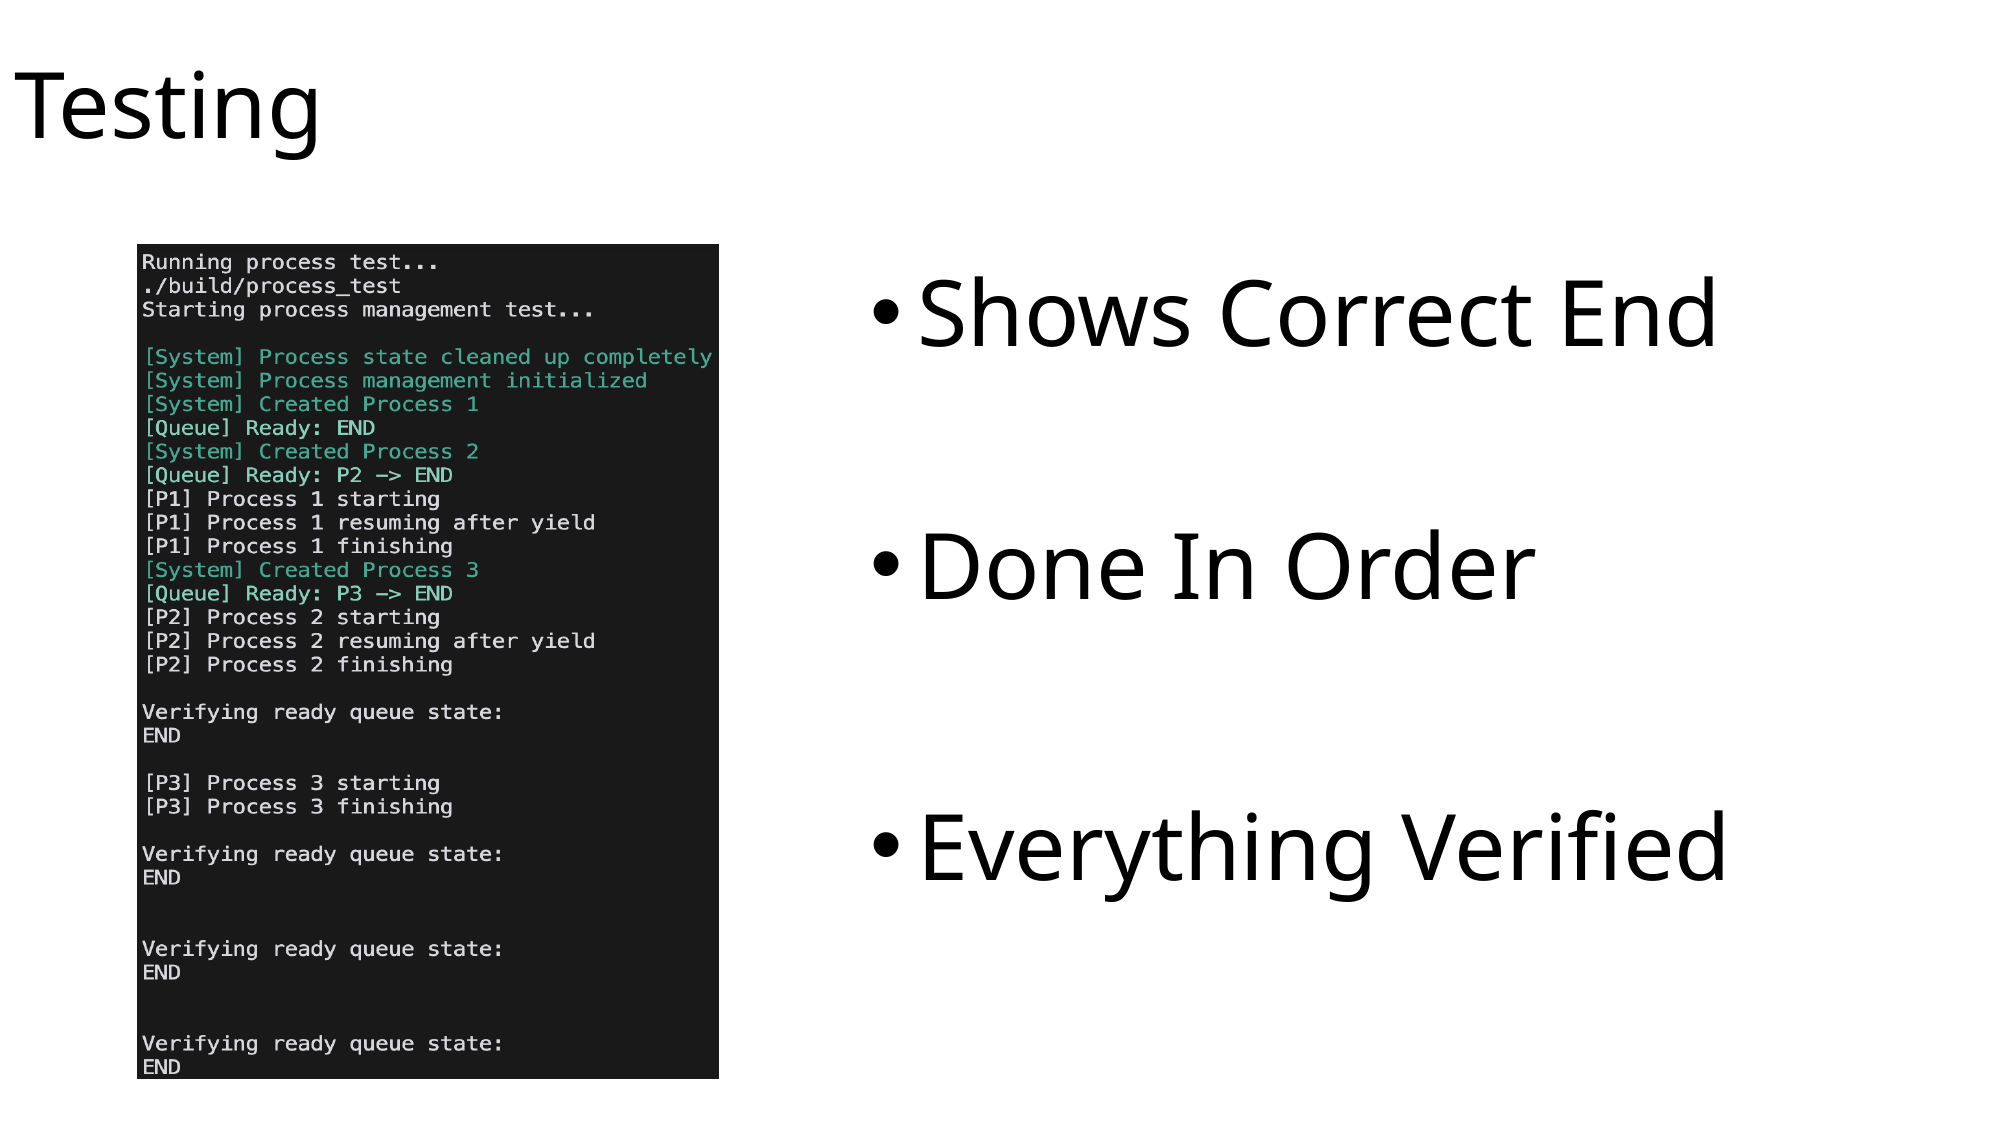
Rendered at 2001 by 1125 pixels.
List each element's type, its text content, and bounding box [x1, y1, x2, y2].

text_box Shows Correct End [855, 247, 1982, 373]
text_box Done In Order [855, 499, 1821, 625]
text_box Everything Verified [855, 781, 1892, 907]
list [136, 244, 719, 1080]
title Testing [0, 0, 1725, 218]
